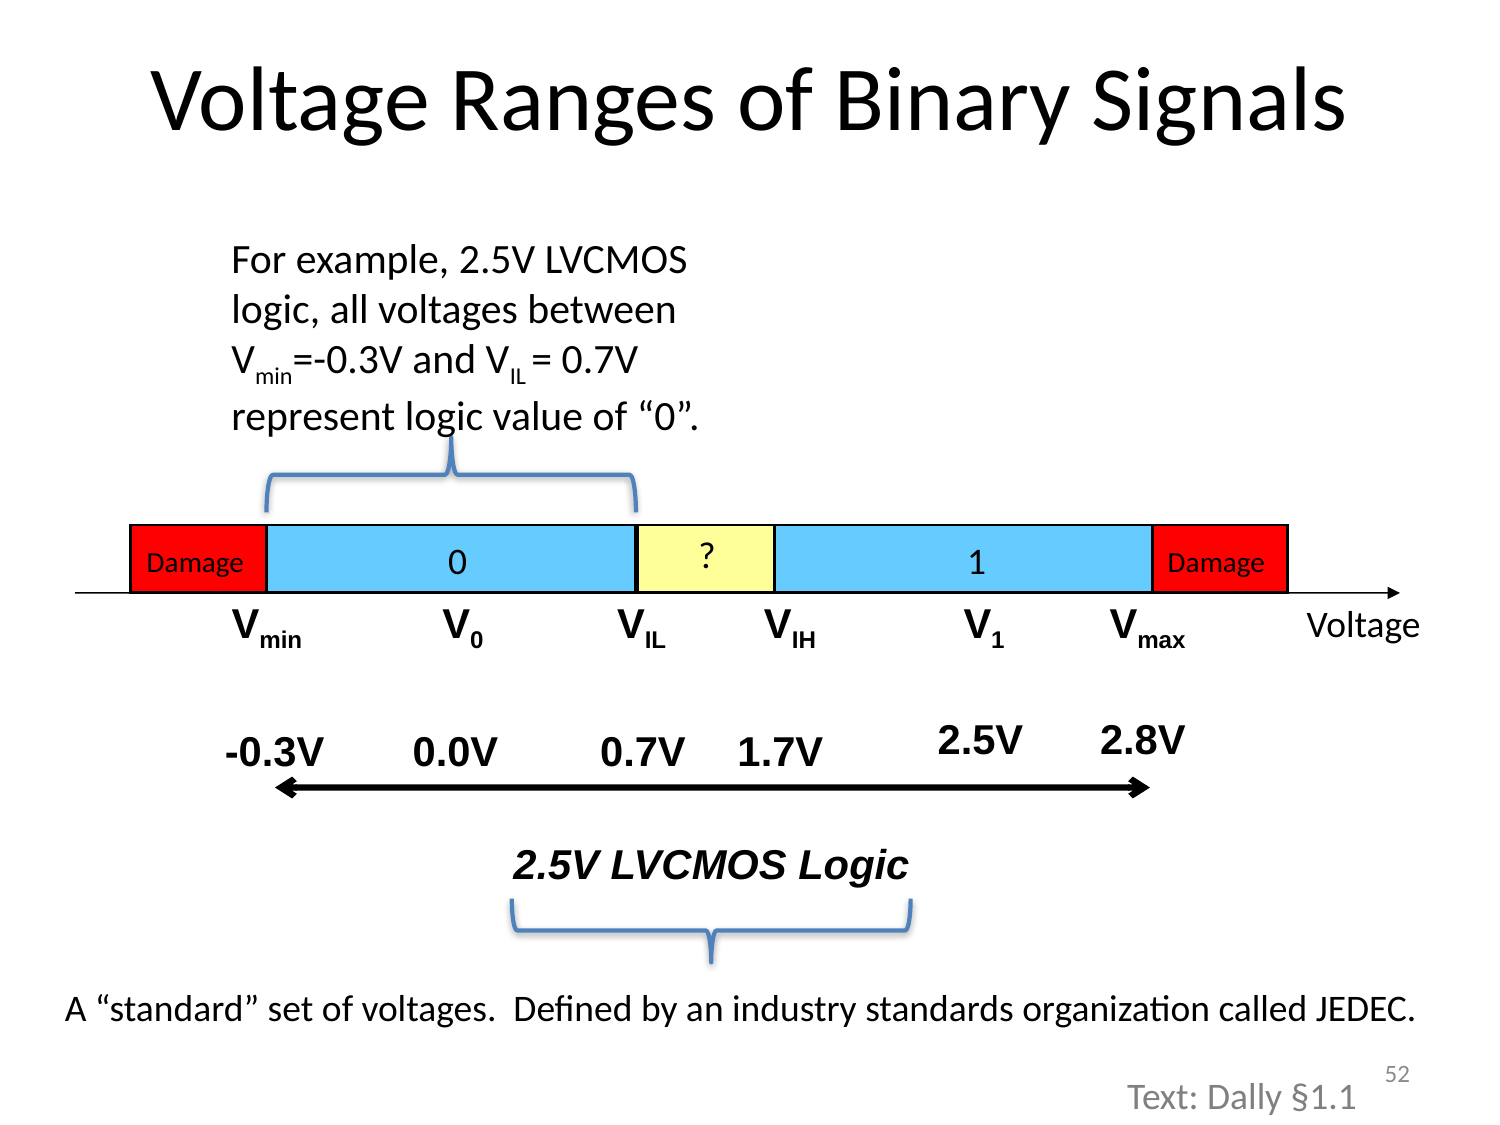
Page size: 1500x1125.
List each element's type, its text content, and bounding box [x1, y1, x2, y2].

text_box ? [698, 530, 716, 576]
text_box [130, 525, 267, 592]
text_box V0 [442, 596, 484, 654]
text_box 2.8V [1099, 712, 1186, 763]
text_box [1152, 525, 1288, 592]
text_box V1 [963, 596, 1005, 654]
text_box [74, 586, 1400, 600]
text_box 0.0V [412, 725, 499, 775]
text_box For example, 2.5V LVCMOS logic, all voltages between Vmin=-0.3V and VIL = 0.7V represent logic value of “0”. [216, 224, 738, 447]
slide_number 52 [1074, 1042, 1425, 1103]
text_box Vmax [1109, 596, 1186, 654]
text_box VIL [617, 596, 667, 654]
text_box Damage [1167, 543, 1266, 579]
text_box 2.5V LVCMOS Logic [513, 837, 910, 888]
text_box Damage [146, 543, 245, 579]
text_box [264, 447, 639, 513]
text_box [637, 525, 775, 592]
text_box VIH [764, 596, 817, 654]
text_box Text: Dally §1.1 [1112, 1103, 1400, 1125]
text_box 0 [448, 536, 468, 582]
text_box -0.3V [224, 725, 325, 775]
text_box Voltage [1306, 599, 1421, 646]
text_box Vmin [231, 596, 303, 654]
text_box 1.7V [737, 725, 824, 775]
text_box 1 [967, 536, 987, 582]
text_box [775, 525, 1152, 592]
text_box A “standard” set of voltages. Defined by an industry standards organization called JEDEC. [50, 976, 1433, 1037]
text_box 2.5V [937, 712, 1024, 763]
text_box [509, 898, 913, 965]
title Voltage Ranges of Binary Signals [75, 0, 1425, 188]
text_box 0.7V [599, 725, 686, 775]
text_box [274, 780, 1150, 795]
text_box [267, 525, 636, 592]
